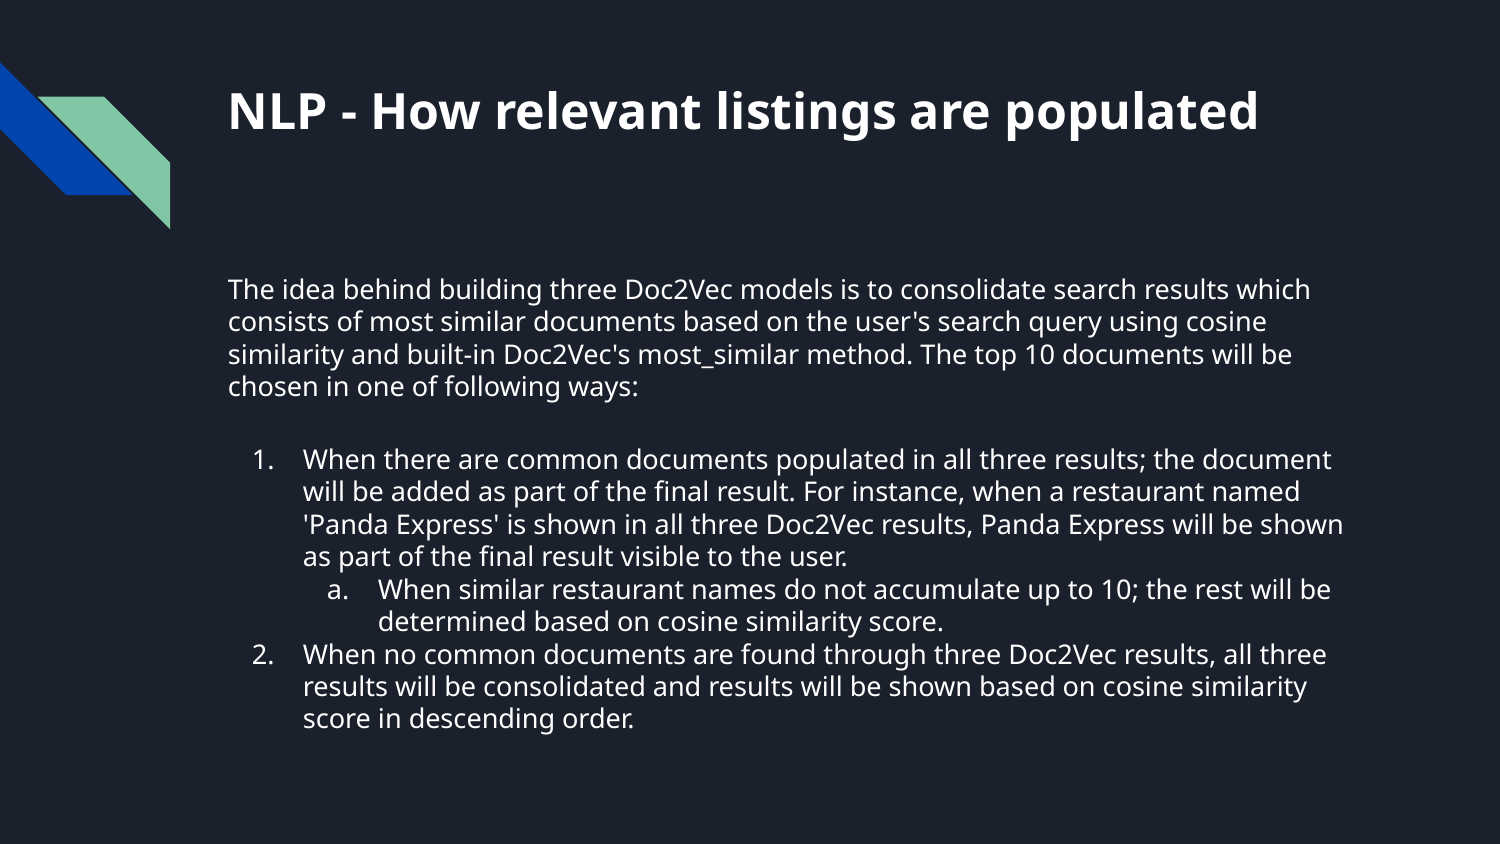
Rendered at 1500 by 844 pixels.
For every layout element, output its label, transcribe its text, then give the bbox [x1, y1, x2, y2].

title NLP - How relevant listings are populated [212, 64, 1368, 215]
list The idea behind building three Doc2Vec models is to consolidate search results which consists of most similar documents based on the user's search query using cosine similarity and built-in Doc2Vec's most_similar method. The top 10 documents will be chosen in one of following ways: When there are common documents populated in all three results; the document will be added as part of the final result. For instance, when a restaurant named 'Panda Express' is shown in all three Doc2Vec results, Panda Express will be shown as part of the final result visible to the user. When similar restaurant names do not accumulate up to 10; the rest will be determined based on cosine similarity score. When no common documents are found through three Doc2Vec results, all three results will be consolidated and results will be shown based on cosine similarity score in descending order. [212, 257, 1368, 735]
